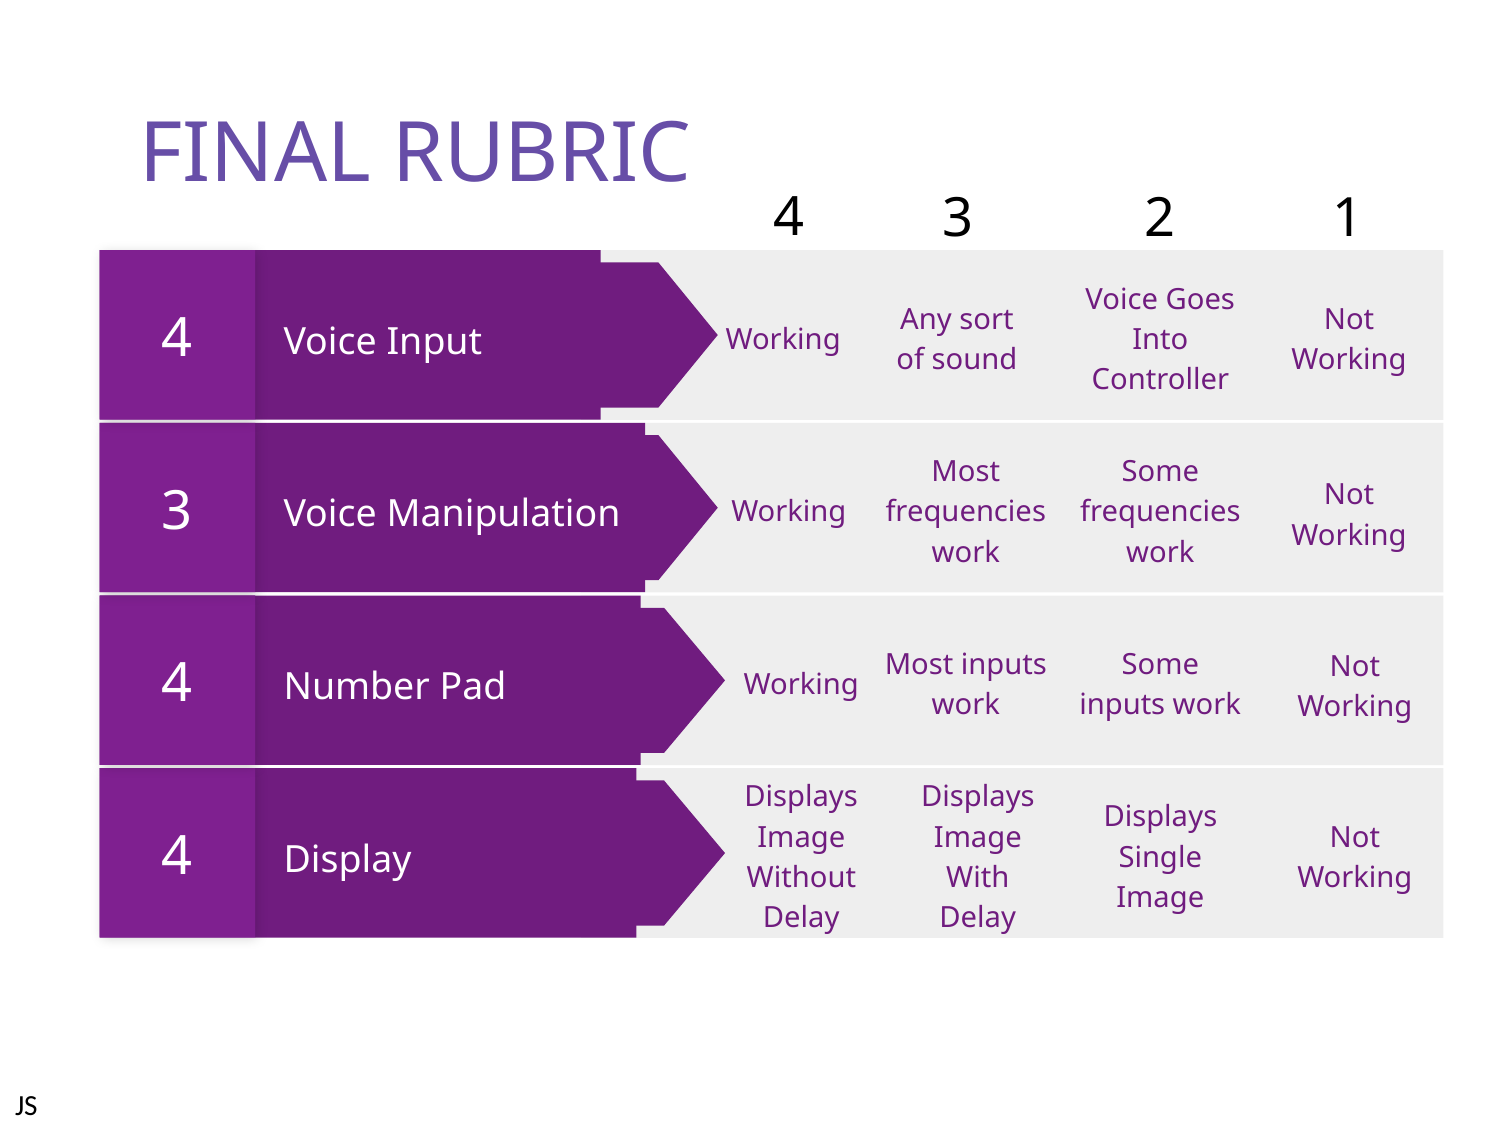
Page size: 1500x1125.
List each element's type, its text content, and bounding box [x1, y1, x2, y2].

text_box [99, 773, 1444, 939]
text_box FINAL RUBRIC [124, 105, 806, 222]
text_box 3 [896, 144, 1021, 248]
text_box 2 [1098, 144, 1223, 248]
text_box 1 [1285, 144, 1410, 248]
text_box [99, 427, 1444, 593]
text_box JS [0, 1070, 64, 1116]
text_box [99, 249, 1444, 421]
text_box 4 [726, 143, 851, 248]
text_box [99, 600, 1444, 766]
